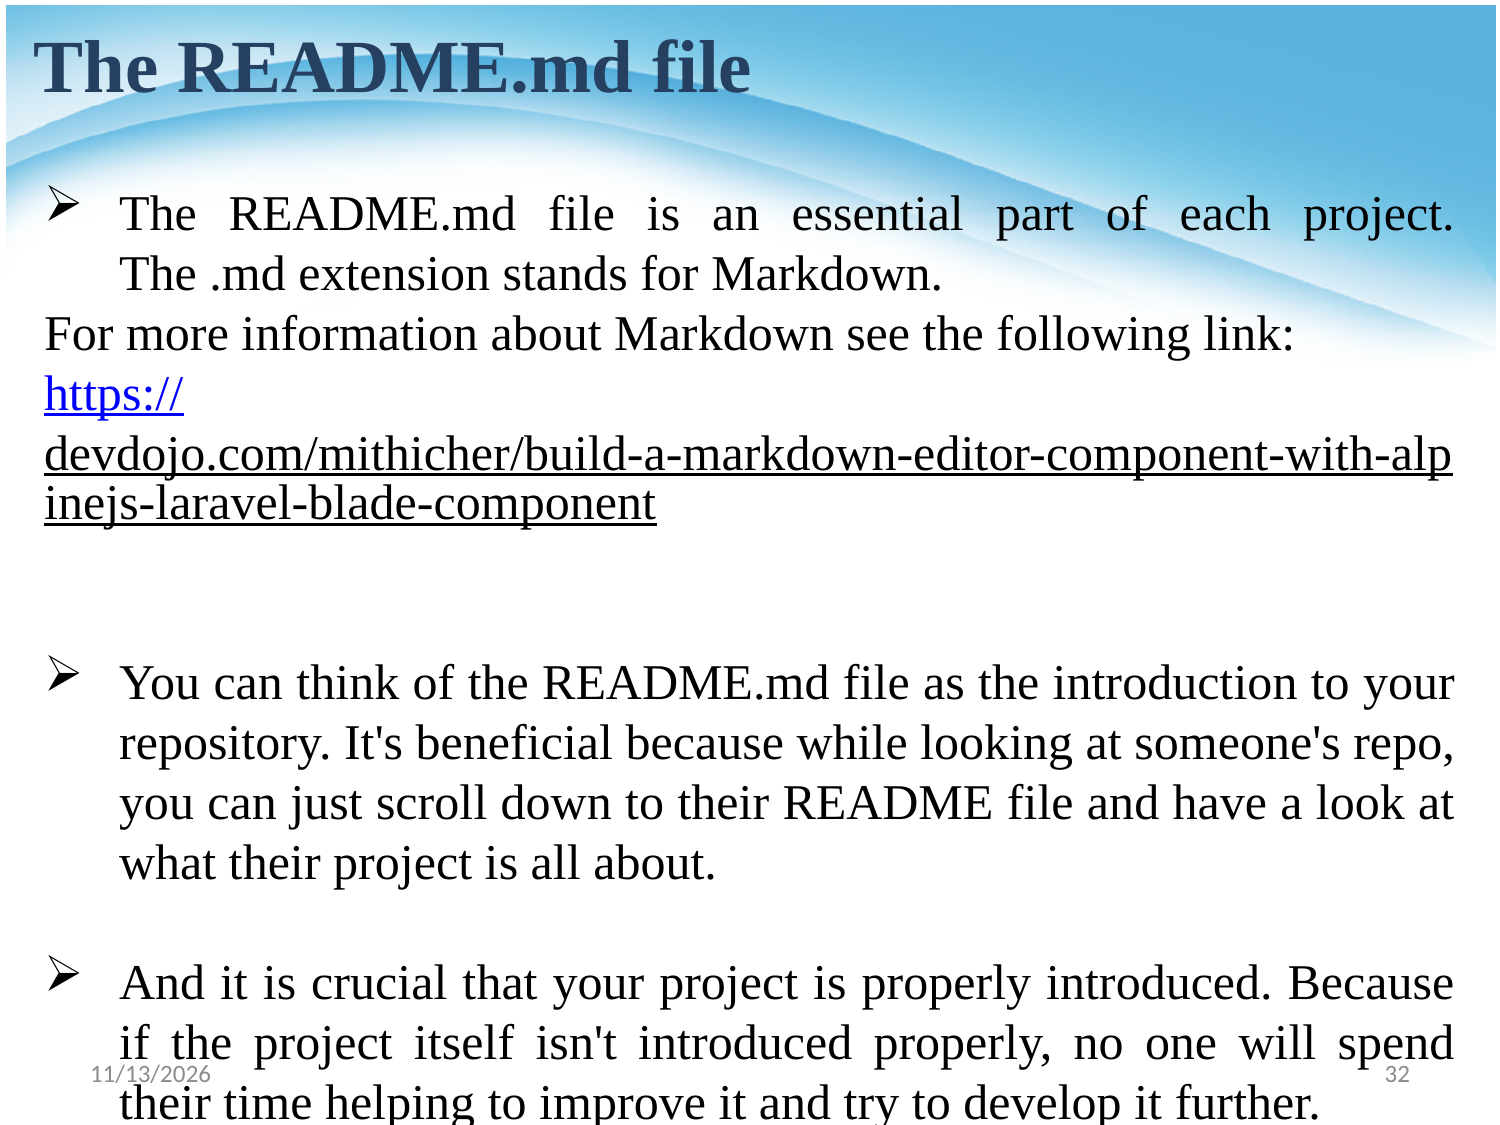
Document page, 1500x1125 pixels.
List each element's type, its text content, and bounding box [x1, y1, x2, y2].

text_box The README.md file is an essential part of each project. The .md extension stands for Markdown. For more information about Markdown see the following link: https://devdojo.com/mithicher/build-a-markdown-editor-component-with-alpinejs-laravel-blade-component You can think of the README.md file as the introduction to your repository. It's beneficial because while looking at someone's repo, you can just scroll down to their README file and have a look at what their project is all about. And it is crucial that your project is properly introduced. Because if the project itself isn't introduced properly, no one will spend their time helping to improve it and try to develop it further. [29, 172, 1471, 1088]
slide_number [75, 1088, 425, 1103]
slide_number 32 [1074, 1088, 1425, 1103]
picture [0, 0, 1500, 1125]
title The README.md file [0, 0, 1409, 126]
